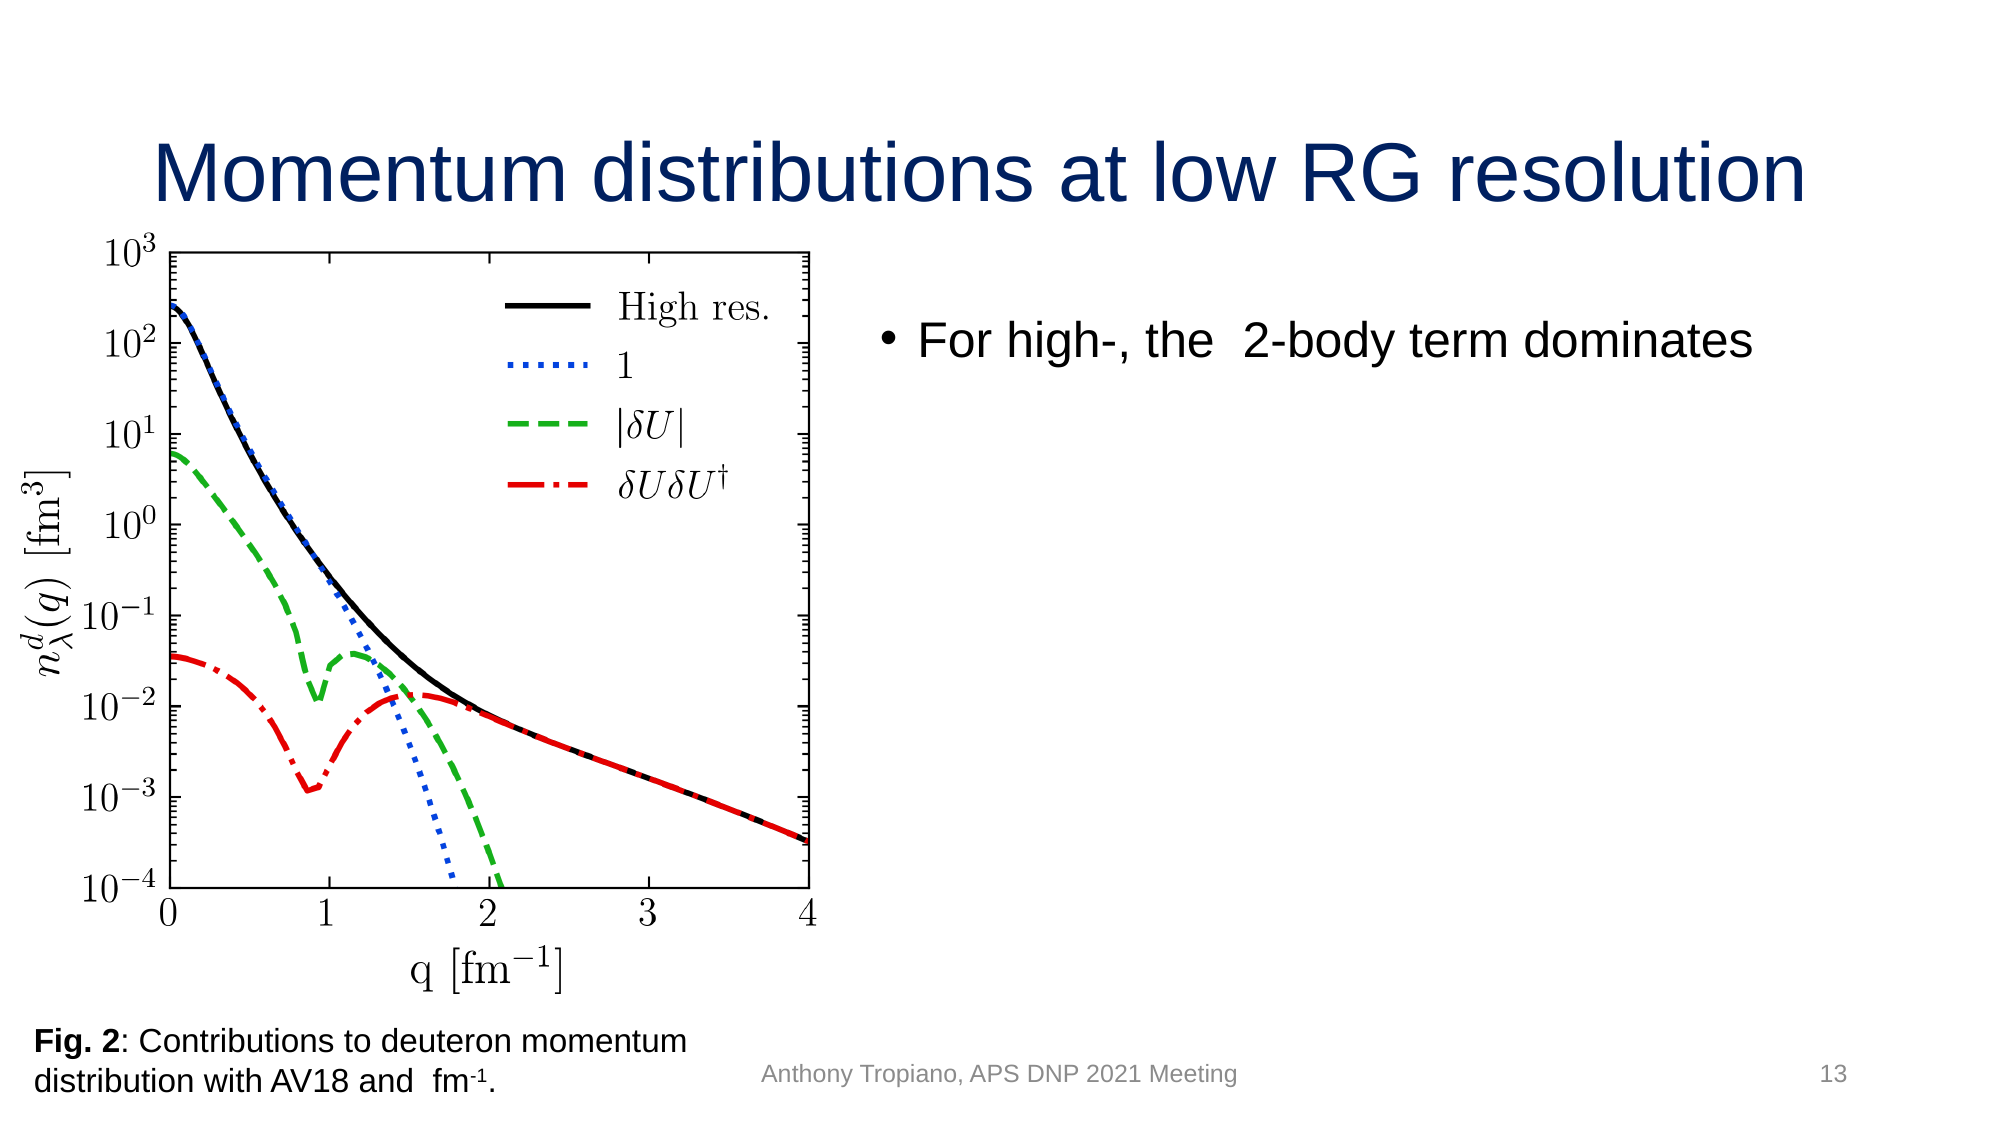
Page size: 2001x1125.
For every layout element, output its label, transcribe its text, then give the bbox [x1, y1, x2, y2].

picture [0, 218, 839, 1014]
title Momentum distributions at low RG resolution [137, 59, 1863, 278]
slide_number 13 [1412, 1042, 1863, 1103]
footer Anthony Tropiano, APS DNP 2021 Meeting [662, 1042, 1338, 1103]
